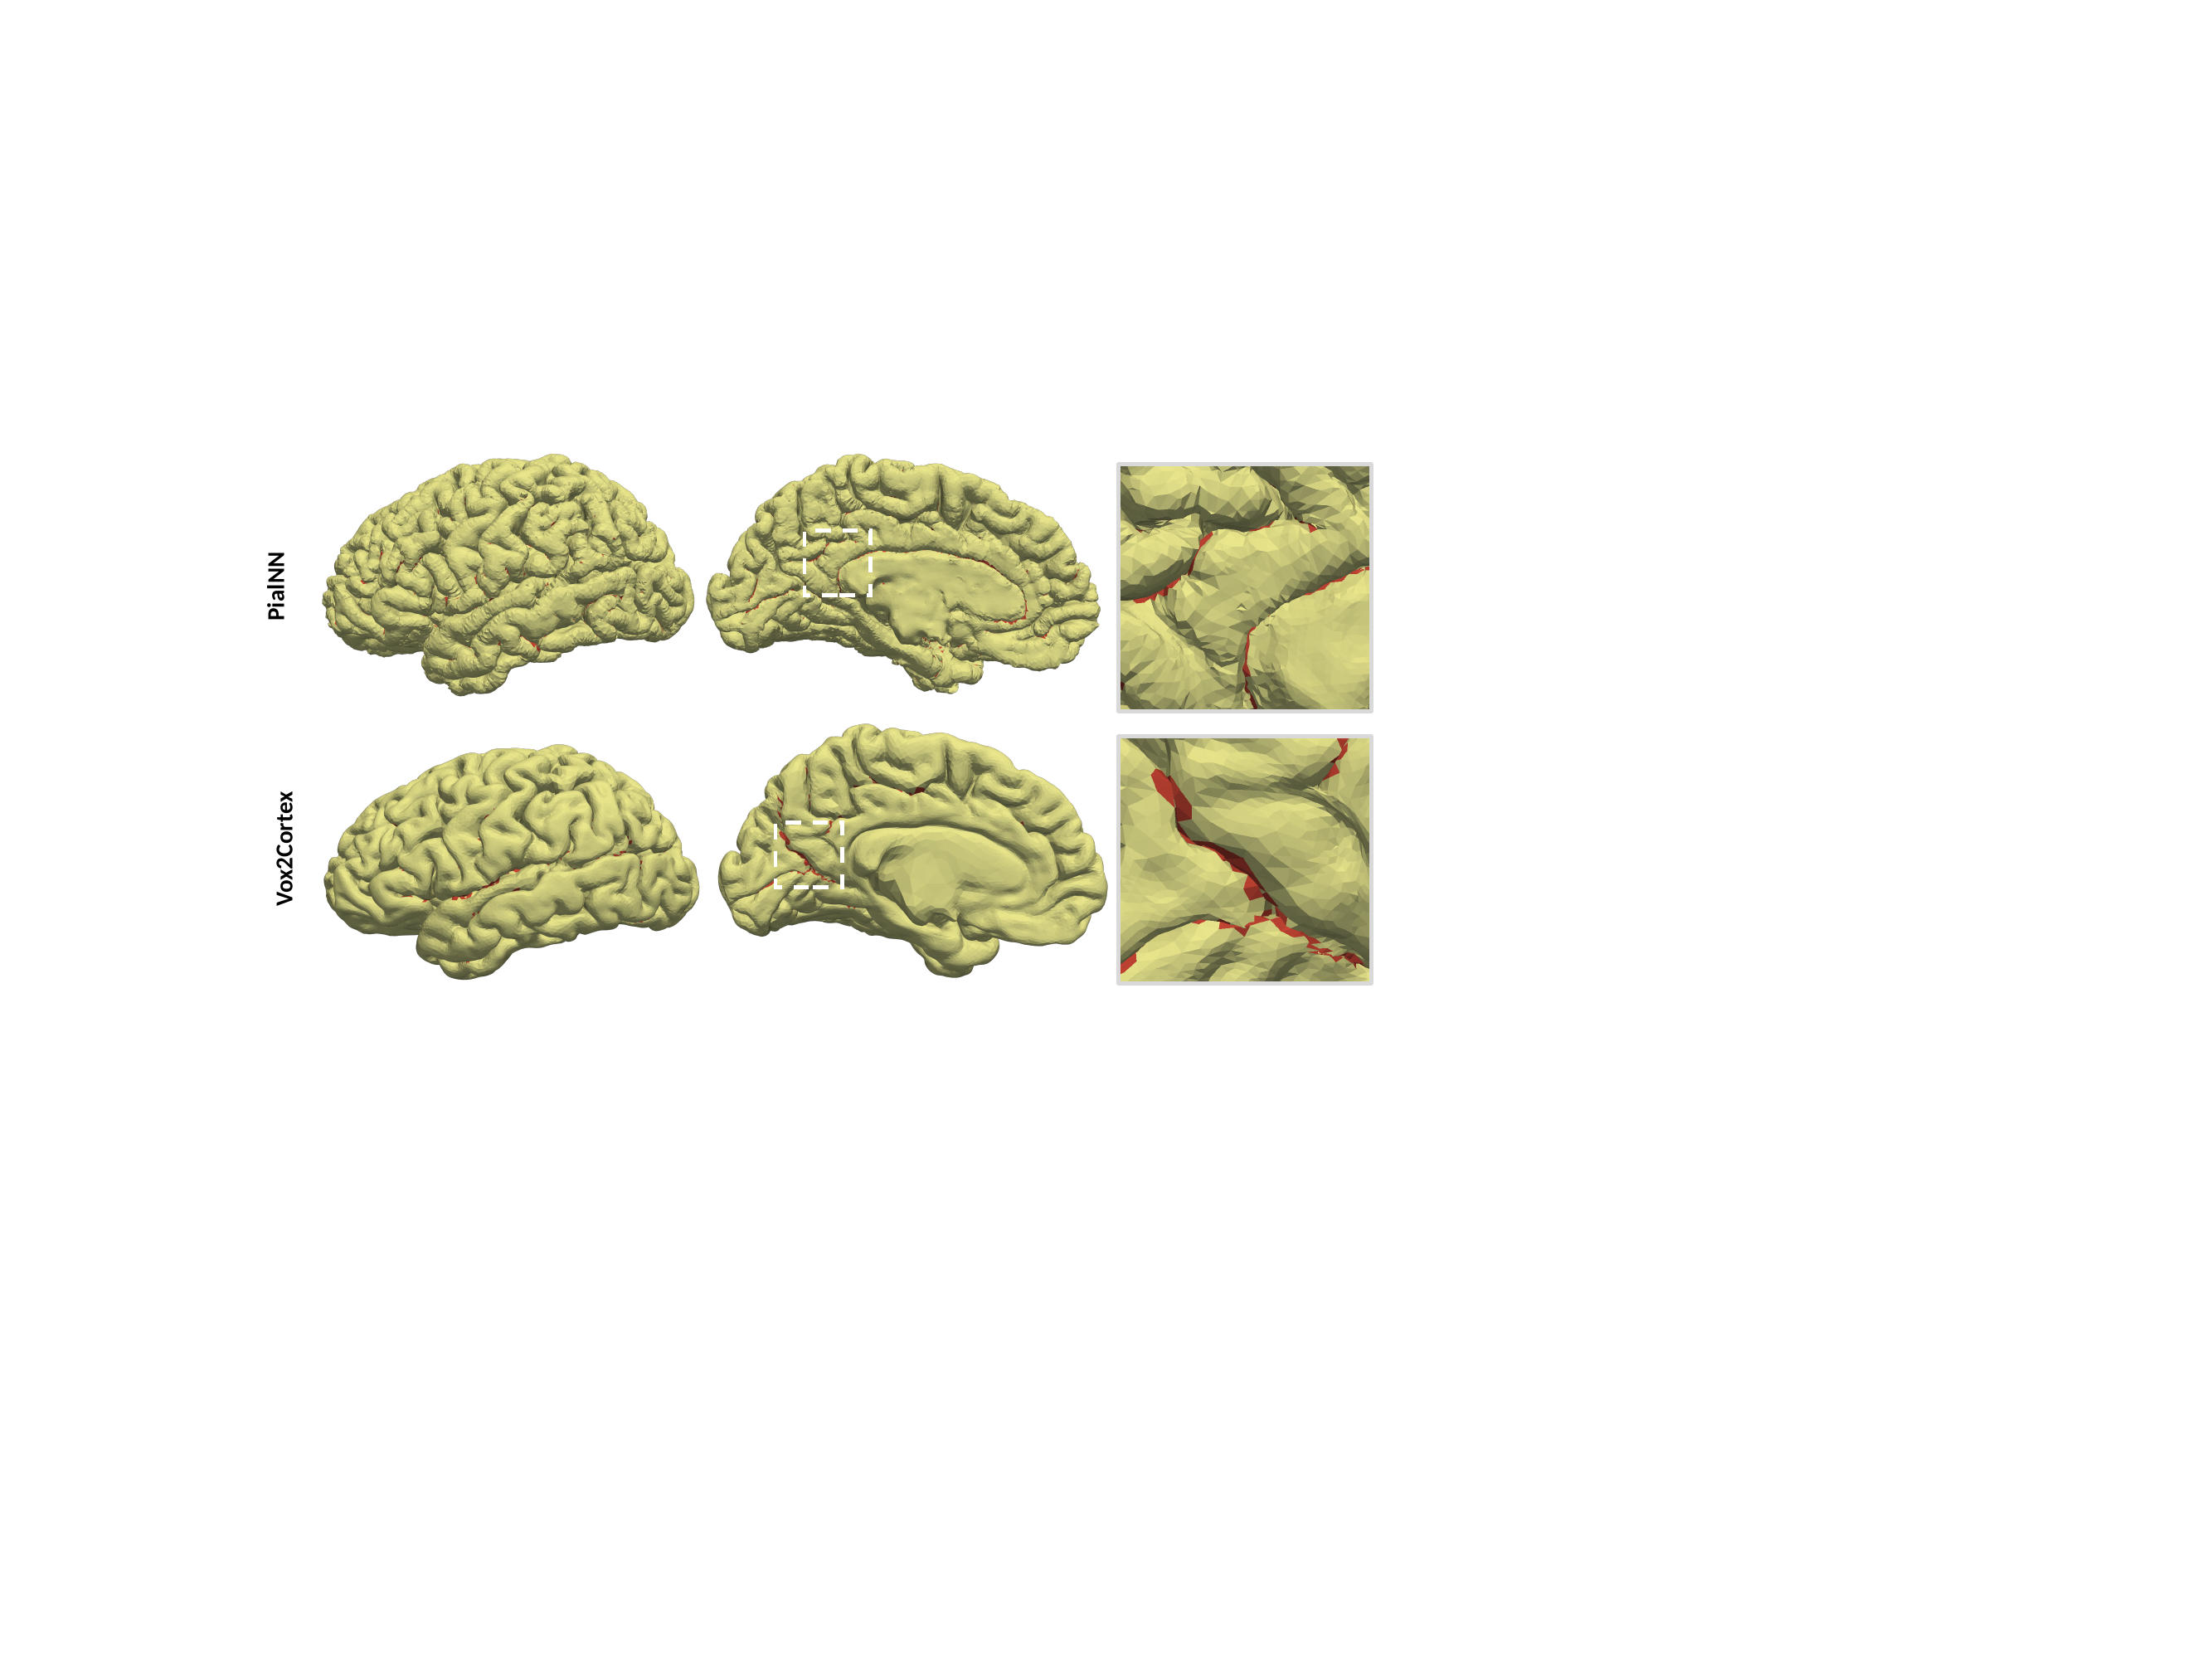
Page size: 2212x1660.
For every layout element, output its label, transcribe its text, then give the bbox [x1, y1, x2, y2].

picture [313, 728, 703, 990]
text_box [703, 710, 1125, 990]
picture [1120, 465, 1369, 709]
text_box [691, 449, 1135, 703]
text_box Vox2Cortex [261, 746, 304, 919]
picture [313, 442, 701, 703]
text_box PialNN [253, 519, 295, 634]
picture [1120, 738, 1369, 981]
